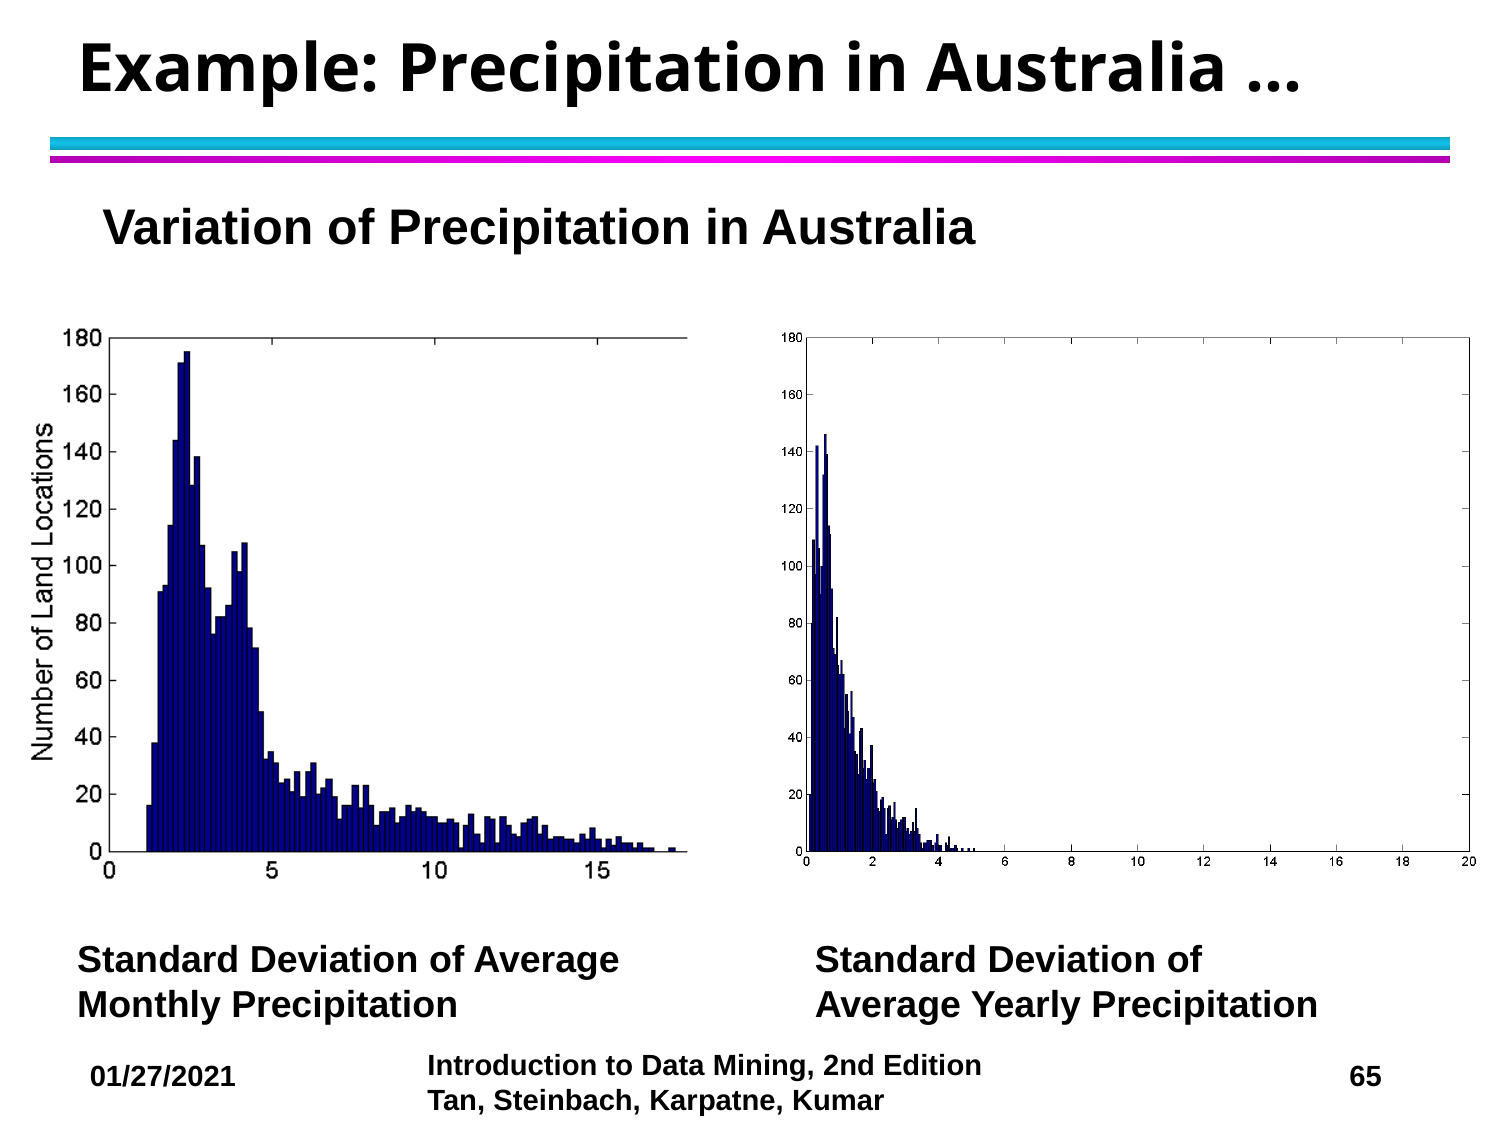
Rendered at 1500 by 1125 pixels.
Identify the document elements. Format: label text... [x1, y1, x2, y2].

text_box Variation of Precipitation in Australia [87, 187, 1075, 263]
title Example: Precipitation in Australia … [62, 24, 1421, 113]
text_box Standard Deviation of Average Yearly Precipitation [800, 927, 1363, 1033]
text_box [281, 981, 312, 1032]
picture [762, 289, 1500, 879]
text_box Standard Deviation of Average Monthly Precipitation [62, 927, 725, 1033]
picture [24, 289, 688, 884]
